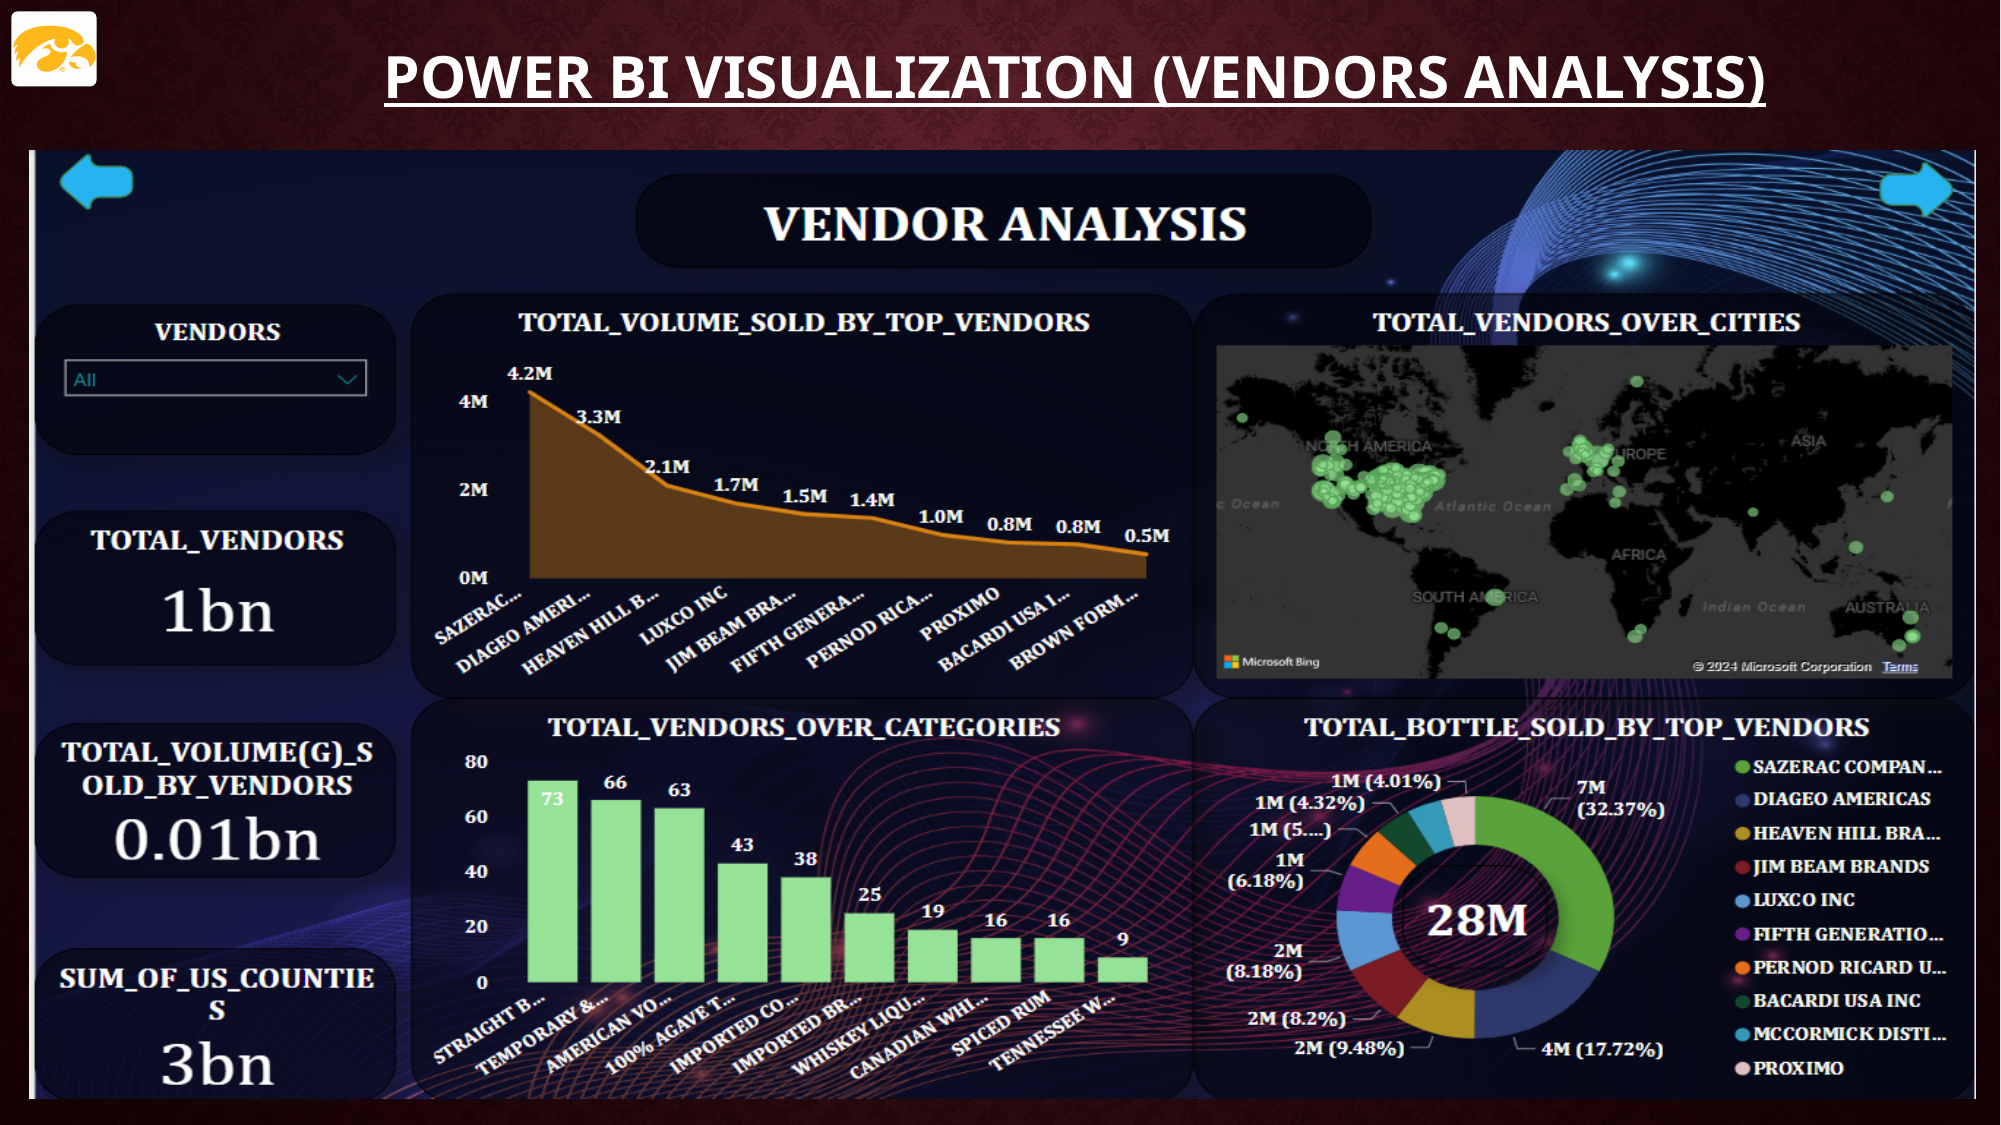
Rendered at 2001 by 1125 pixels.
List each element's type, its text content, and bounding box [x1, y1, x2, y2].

text_box POWER BI VISUALIZATION (VENDORS ANALYSIS) [316, 26, 1834, 110]
picture [28, 149, 1977, 1099]
picture [10, 10, 98, 87]
